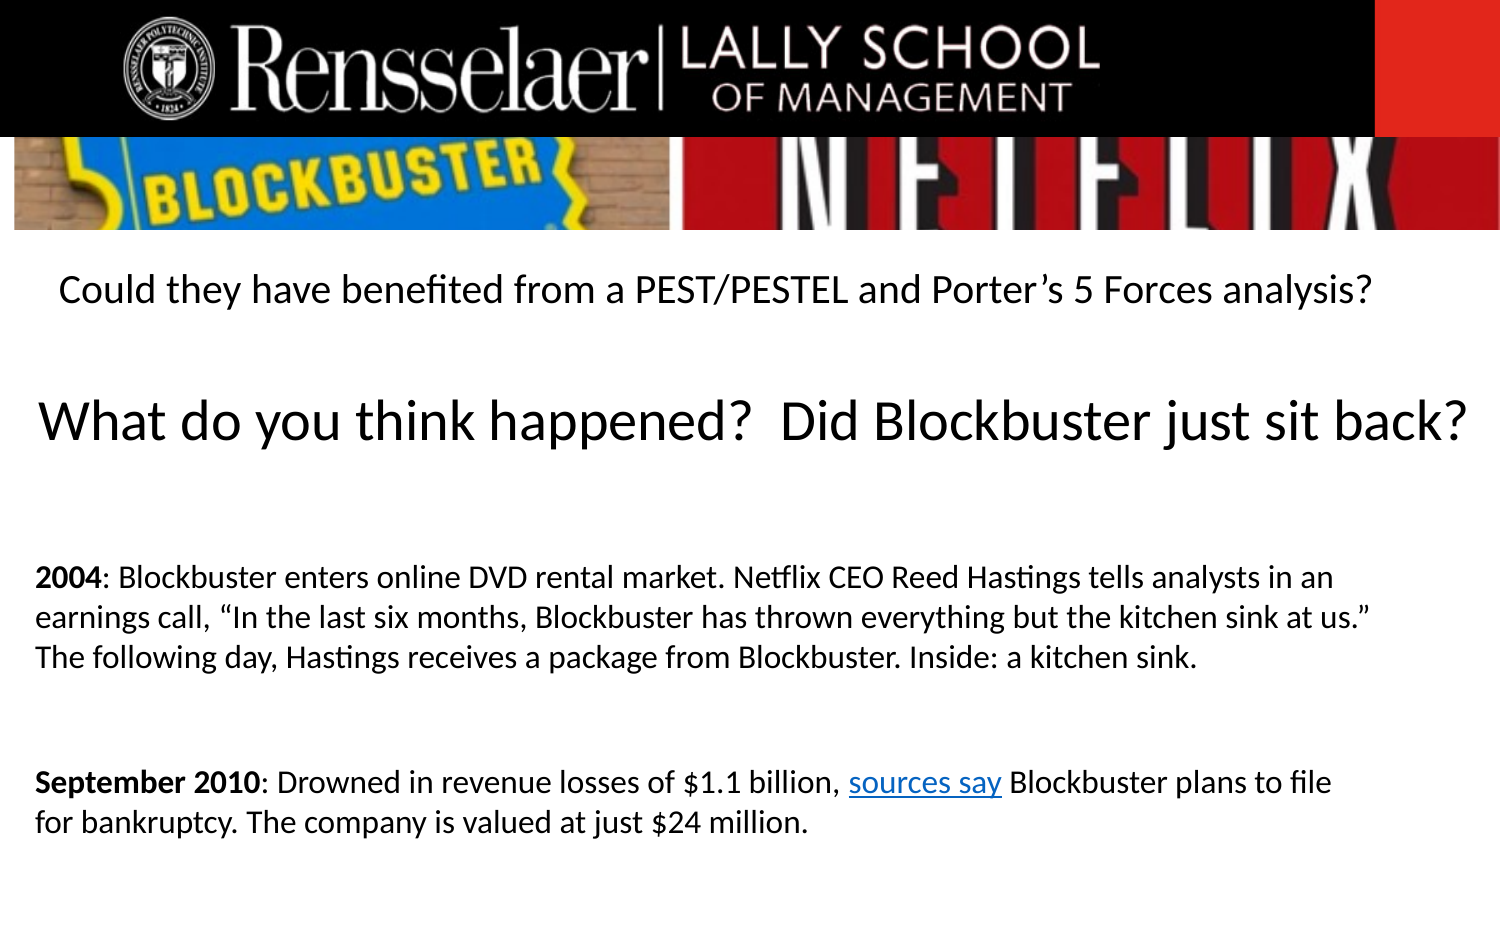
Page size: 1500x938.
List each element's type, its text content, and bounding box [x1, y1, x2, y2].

text_box Could they have benefited from a PEST/PESTEL and Porter’s 5 Forces analysis? [44, 254, 1421, 320]
picture [0, 0, 1500, 230]
text_box 2004: Blockbuster enters online DVD rental market. Netflix CEO Reed Hastings tells analysts in an earnings call, “In the last six months, Blockbuster has thrown everything but the kitchen sink at us.” The following day, Hastings receives a package from Blockbuster. Inside: a kitchen sink. [20, 547, 1421, 683]
text_box What do you think happened? Did Blockbuster just sit back? [23, 375, 1486, 460]
text_box September 2010: Drowned in revenue losses of $1.1 billion, sources say Blockbuster plans to file for bankruptcy. The company is valued at just $24 million. [20, 752, 1353, 848]
